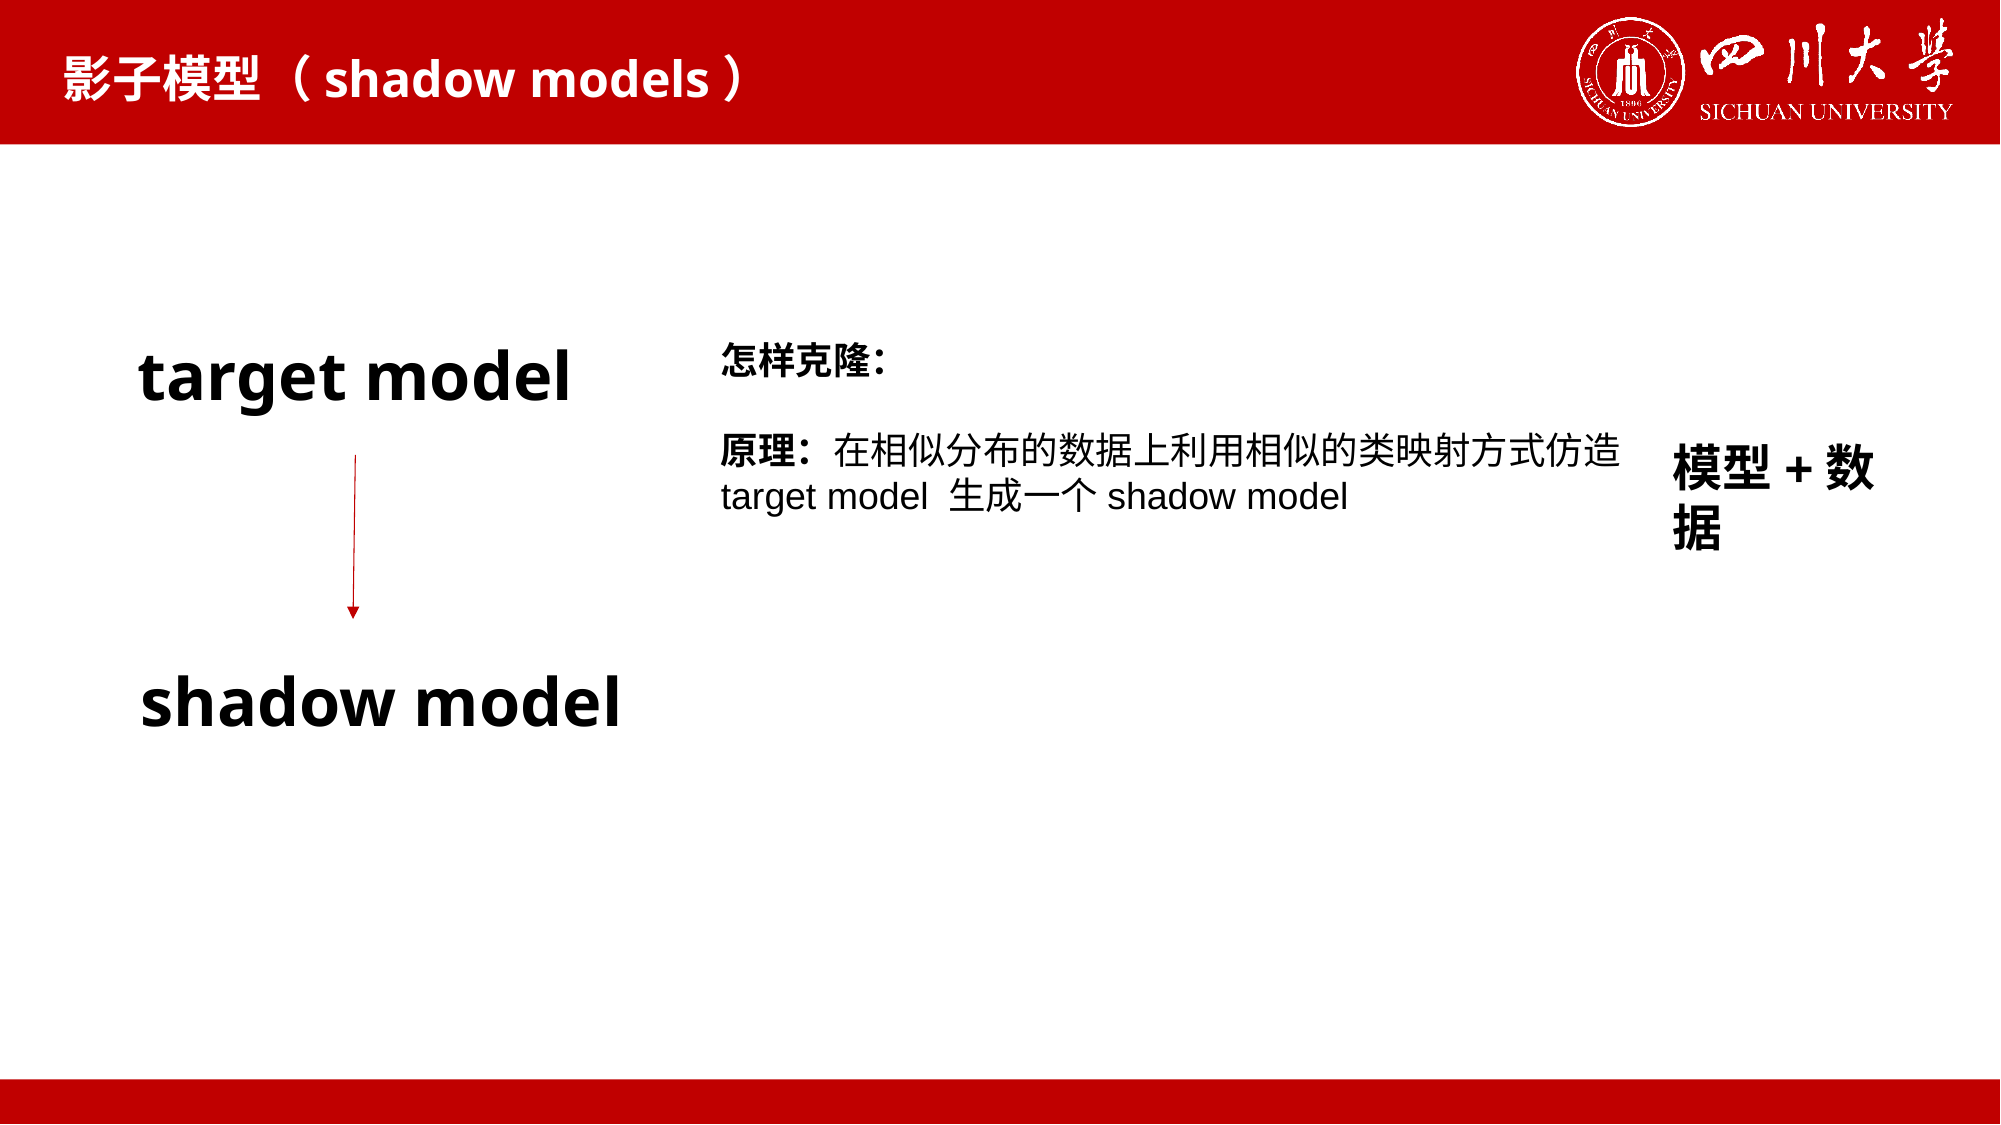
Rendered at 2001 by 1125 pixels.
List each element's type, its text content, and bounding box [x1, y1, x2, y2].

text_box target model [122, 326, 588, 422]
text_box 怎样克隆： 原理：在相似分布的数据上利用相似的类映射方式仿造target model 生成一个shadow model [706, 329, 1727, 570]
text_box shadow model [125, 651, 656, 792]
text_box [352, 454, 356, 619]
text_box 模型+数据 [1657, 428, 1934, 564]
title 影子模型（shadow models） [47, 32, 1773, 131]
picture [1576, 17, 1953, 127]
